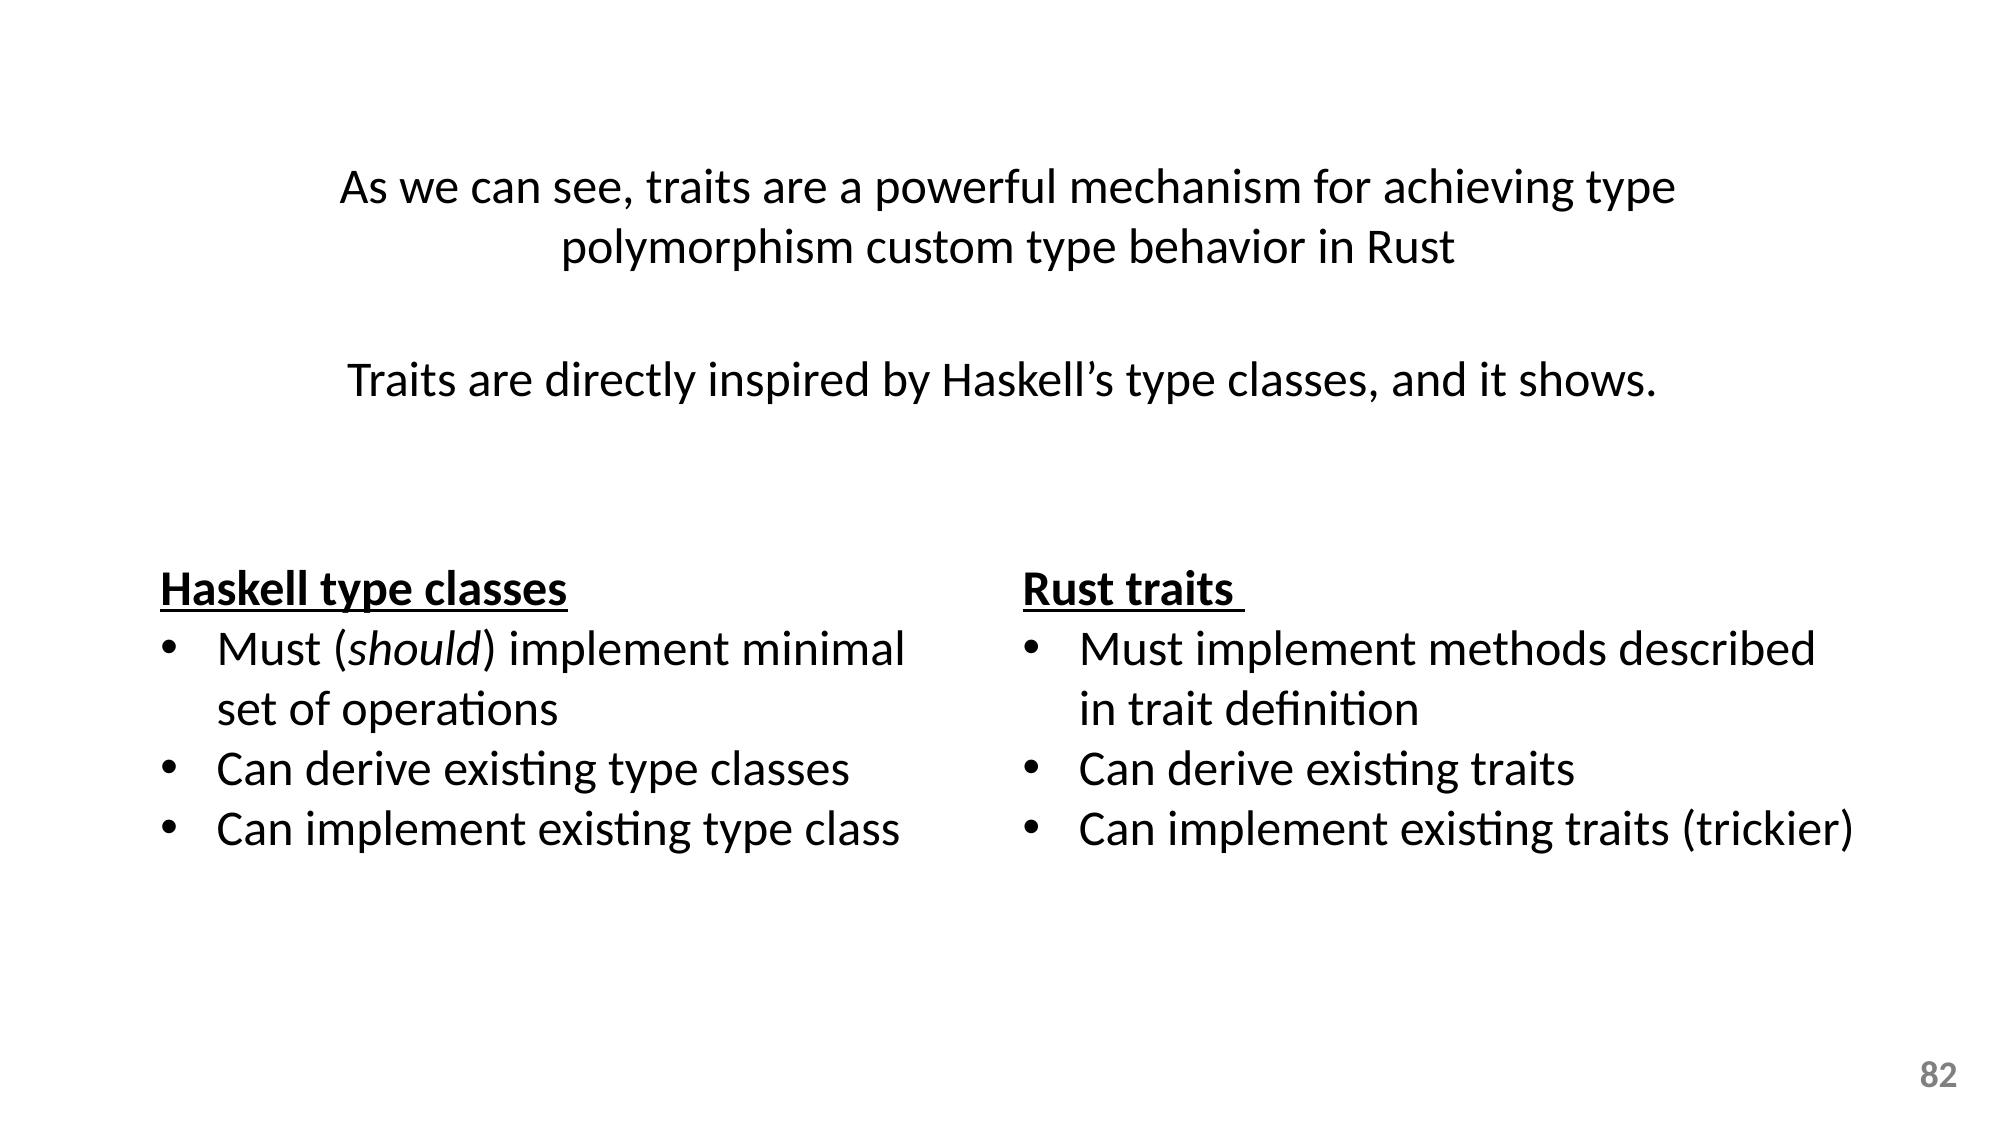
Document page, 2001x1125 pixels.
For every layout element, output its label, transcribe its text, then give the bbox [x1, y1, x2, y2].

text_box As we can see, traits are a powerful mechanism for achieving type polymorphism custom type behavior in Rust [280, 145, 1736, 281]
text_box Rust traits Must implement methods described in trait definition Can derive existing traits Can implement existing traits (trickier) [1008, 548, 1881, 864]
slide_number 82 [1522, 1042, 1973, 1103]
text_box Haskell type classes Must (should) implement minimal set of operations Can derive existing type classes Can implement existing type class [145, 548, 950, 864]
text_box Traits are directly inspired by Haskell’s type classes, and it shows. [280, 339, 1736, 415]
